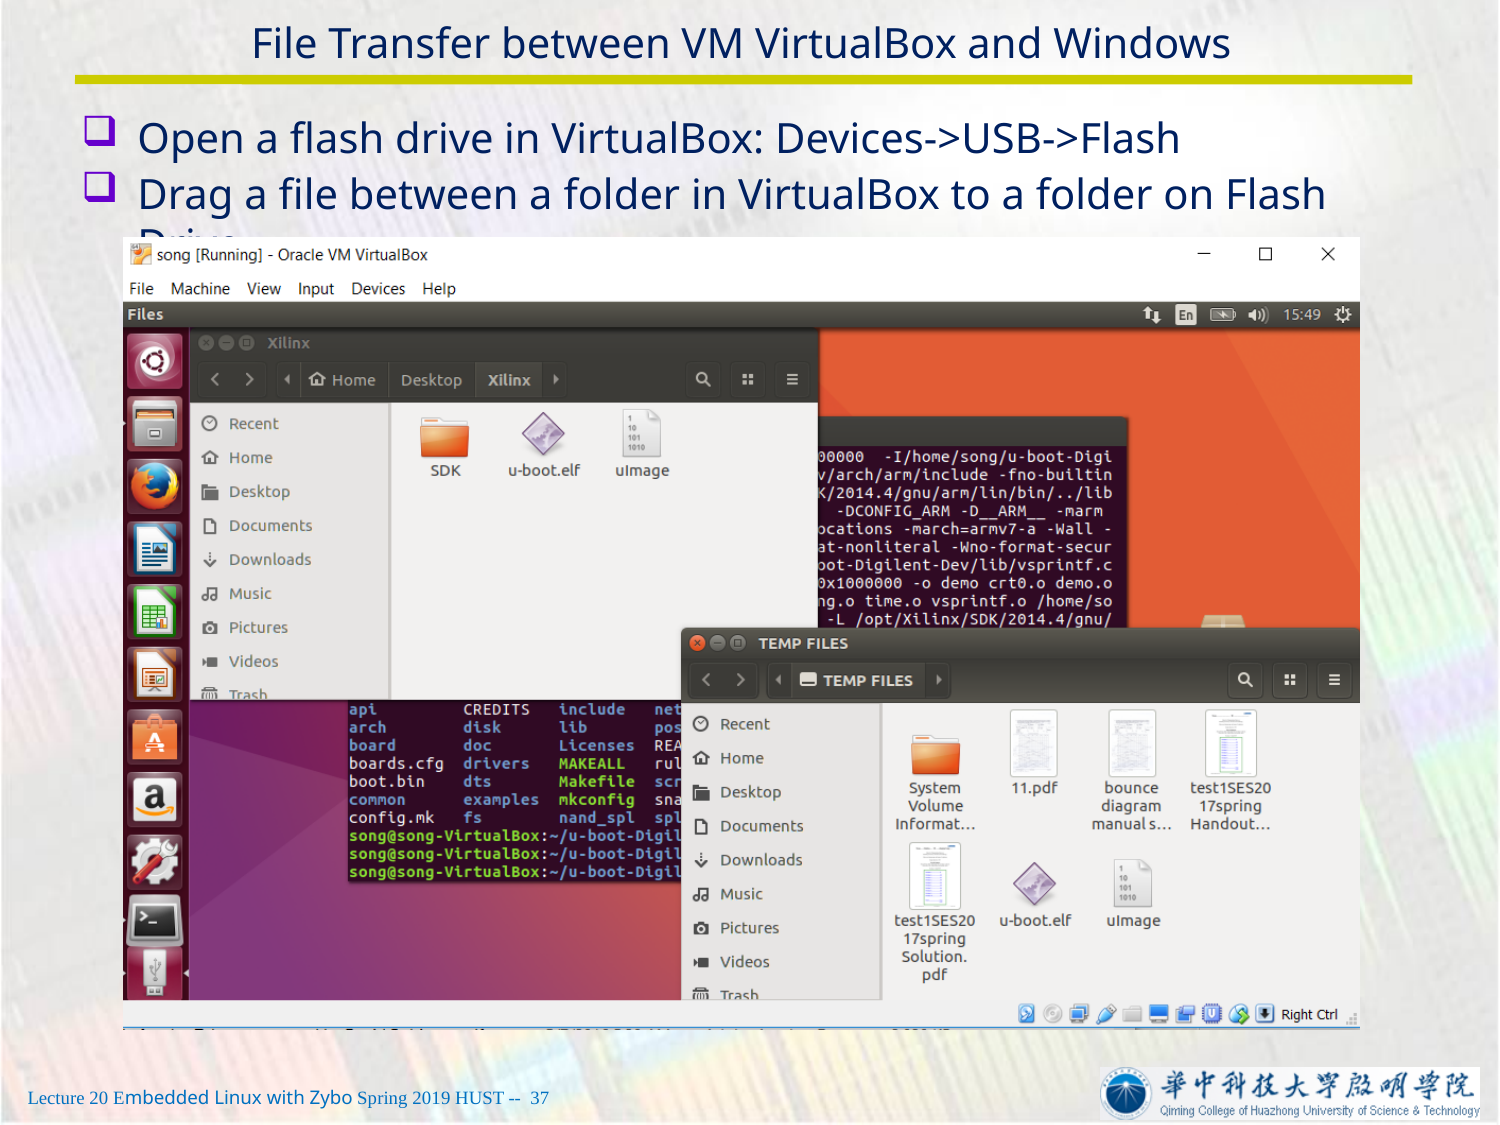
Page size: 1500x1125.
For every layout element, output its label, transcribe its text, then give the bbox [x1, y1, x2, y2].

list Open a flash drive in VirtualBox: Devices->USB->Flash Drag a file between a folder in VirtualBox to a folder on Flash Drive [66, 104, 1454, 1049]
picture [0, 0, 1500, 1125]
title File Transfer between VM VirtualBox and Windows [28, 17, 1454, 63]
